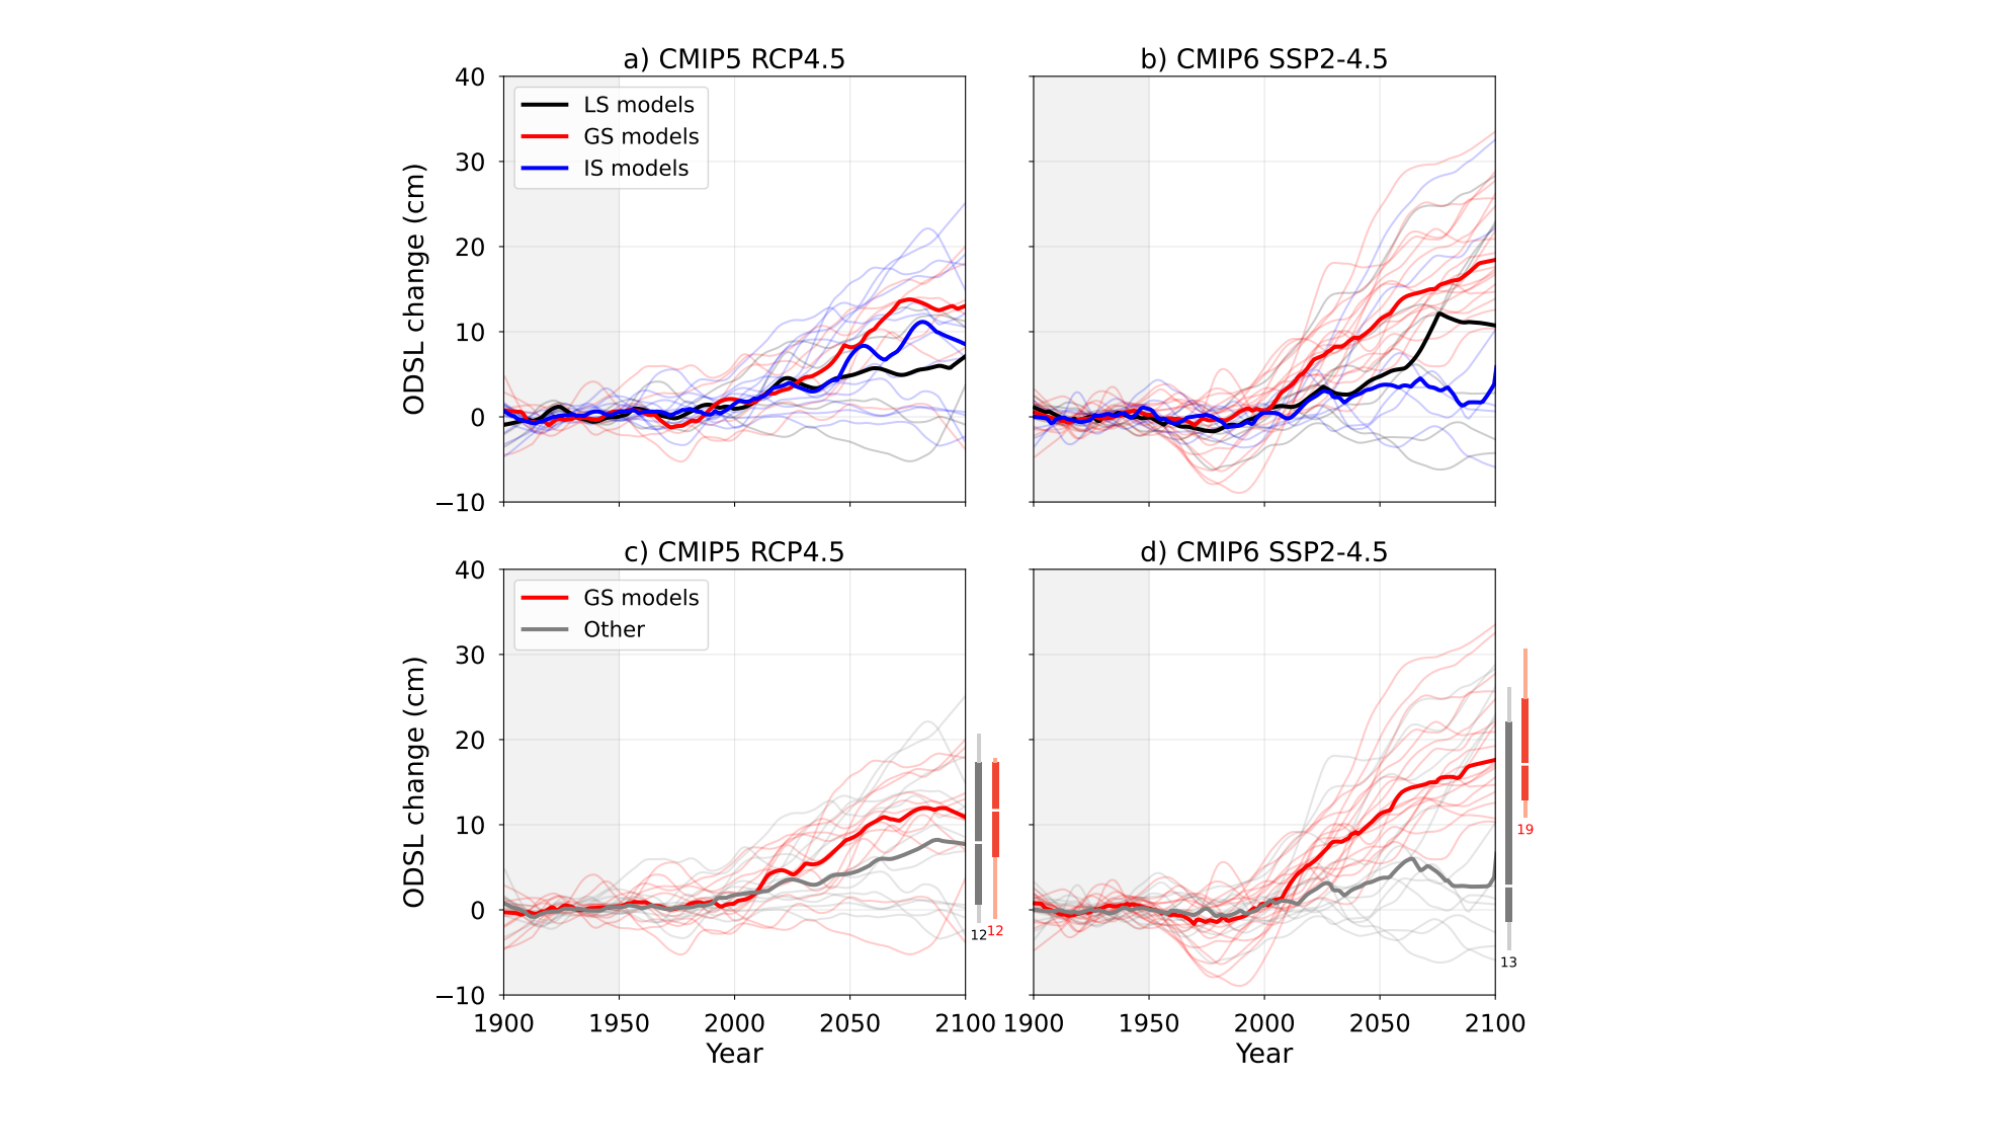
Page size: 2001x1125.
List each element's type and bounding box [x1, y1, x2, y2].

picture [393, 38, 1566, 1077]
